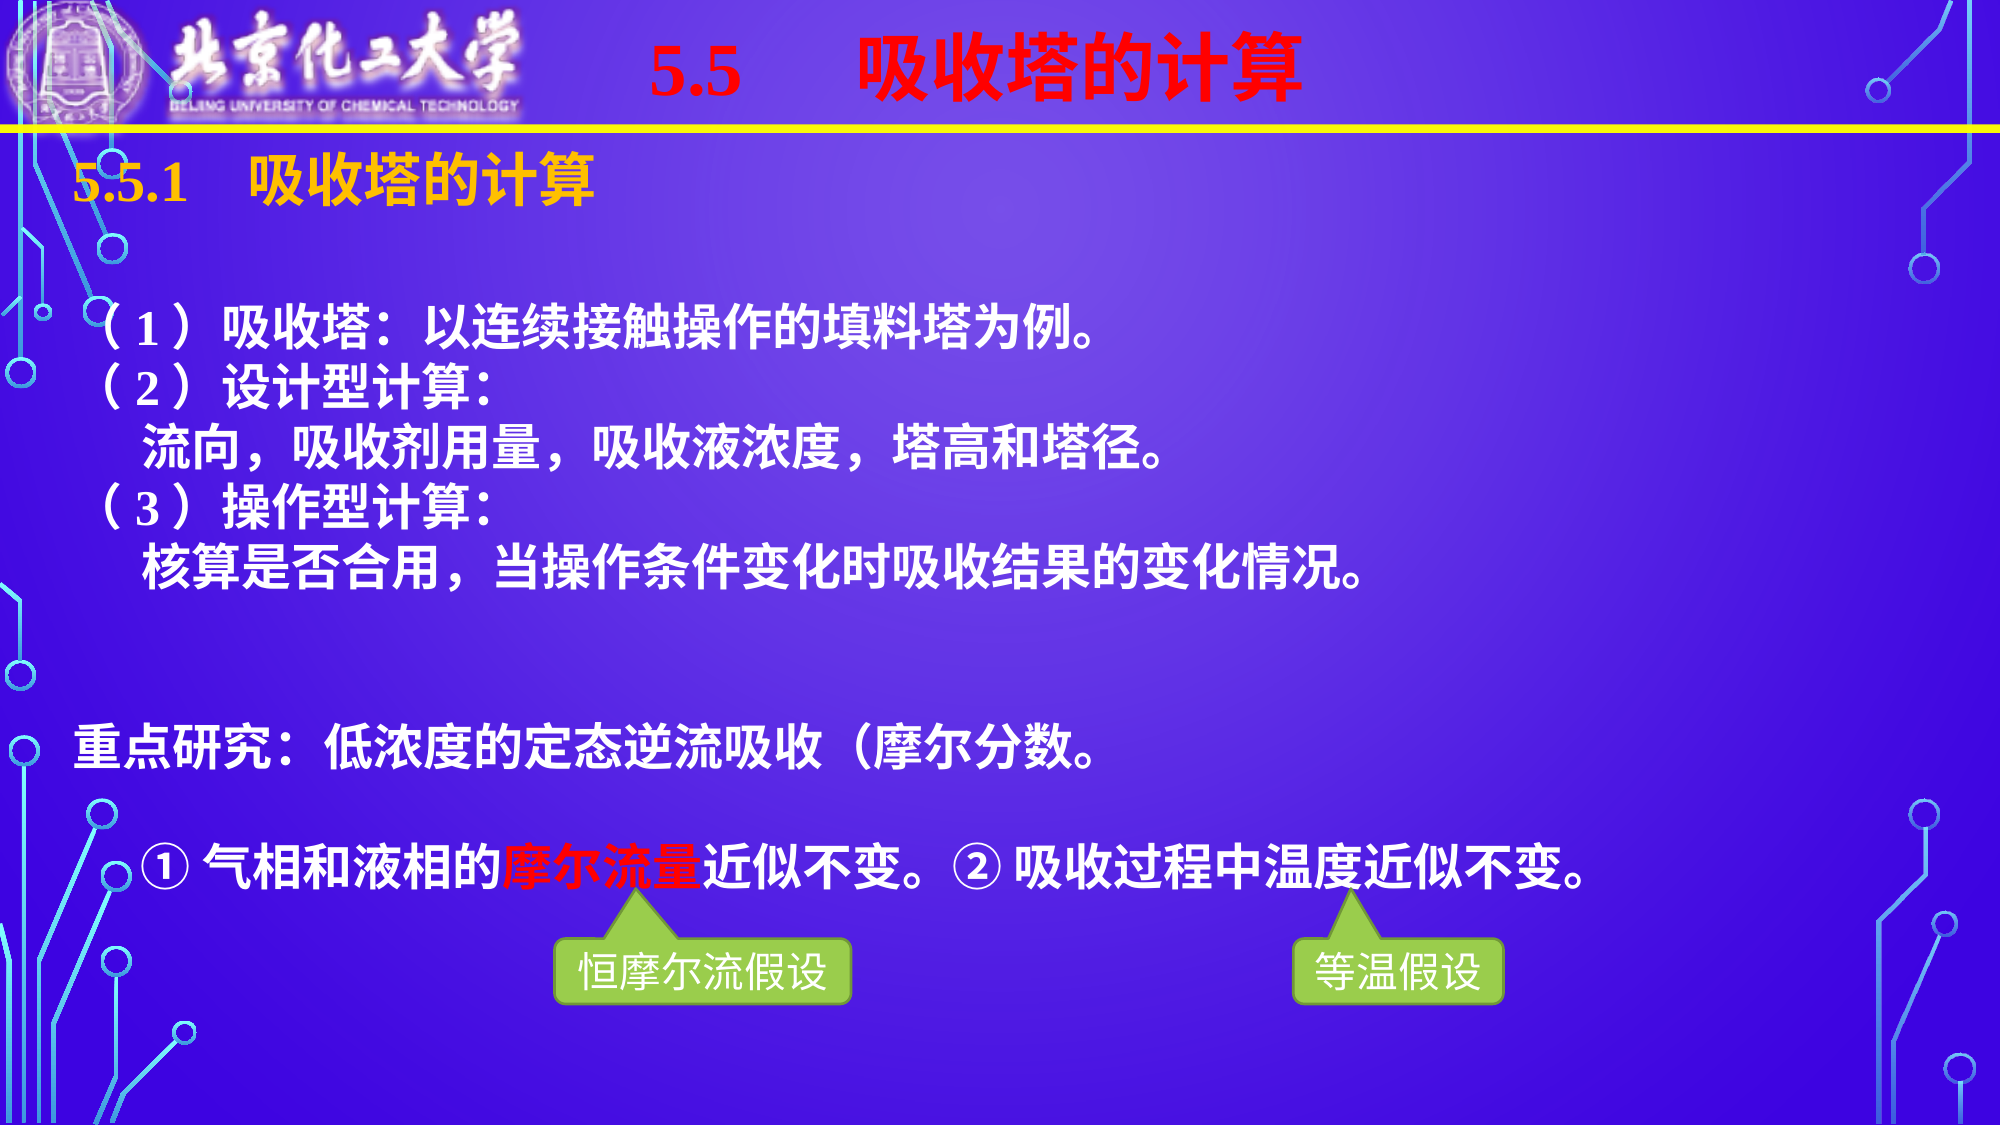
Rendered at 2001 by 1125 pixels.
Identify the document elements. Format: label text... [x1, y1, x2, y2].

text_box 等温假设 [1291, 887, 1505, 1006]
text_box 5.5 吸收塔的计算 [634, 12, 1452, 118]
picture [5, 0, 531, 124]
text_box 恒摩尔流假设 [553, 887, 853, 1006]
